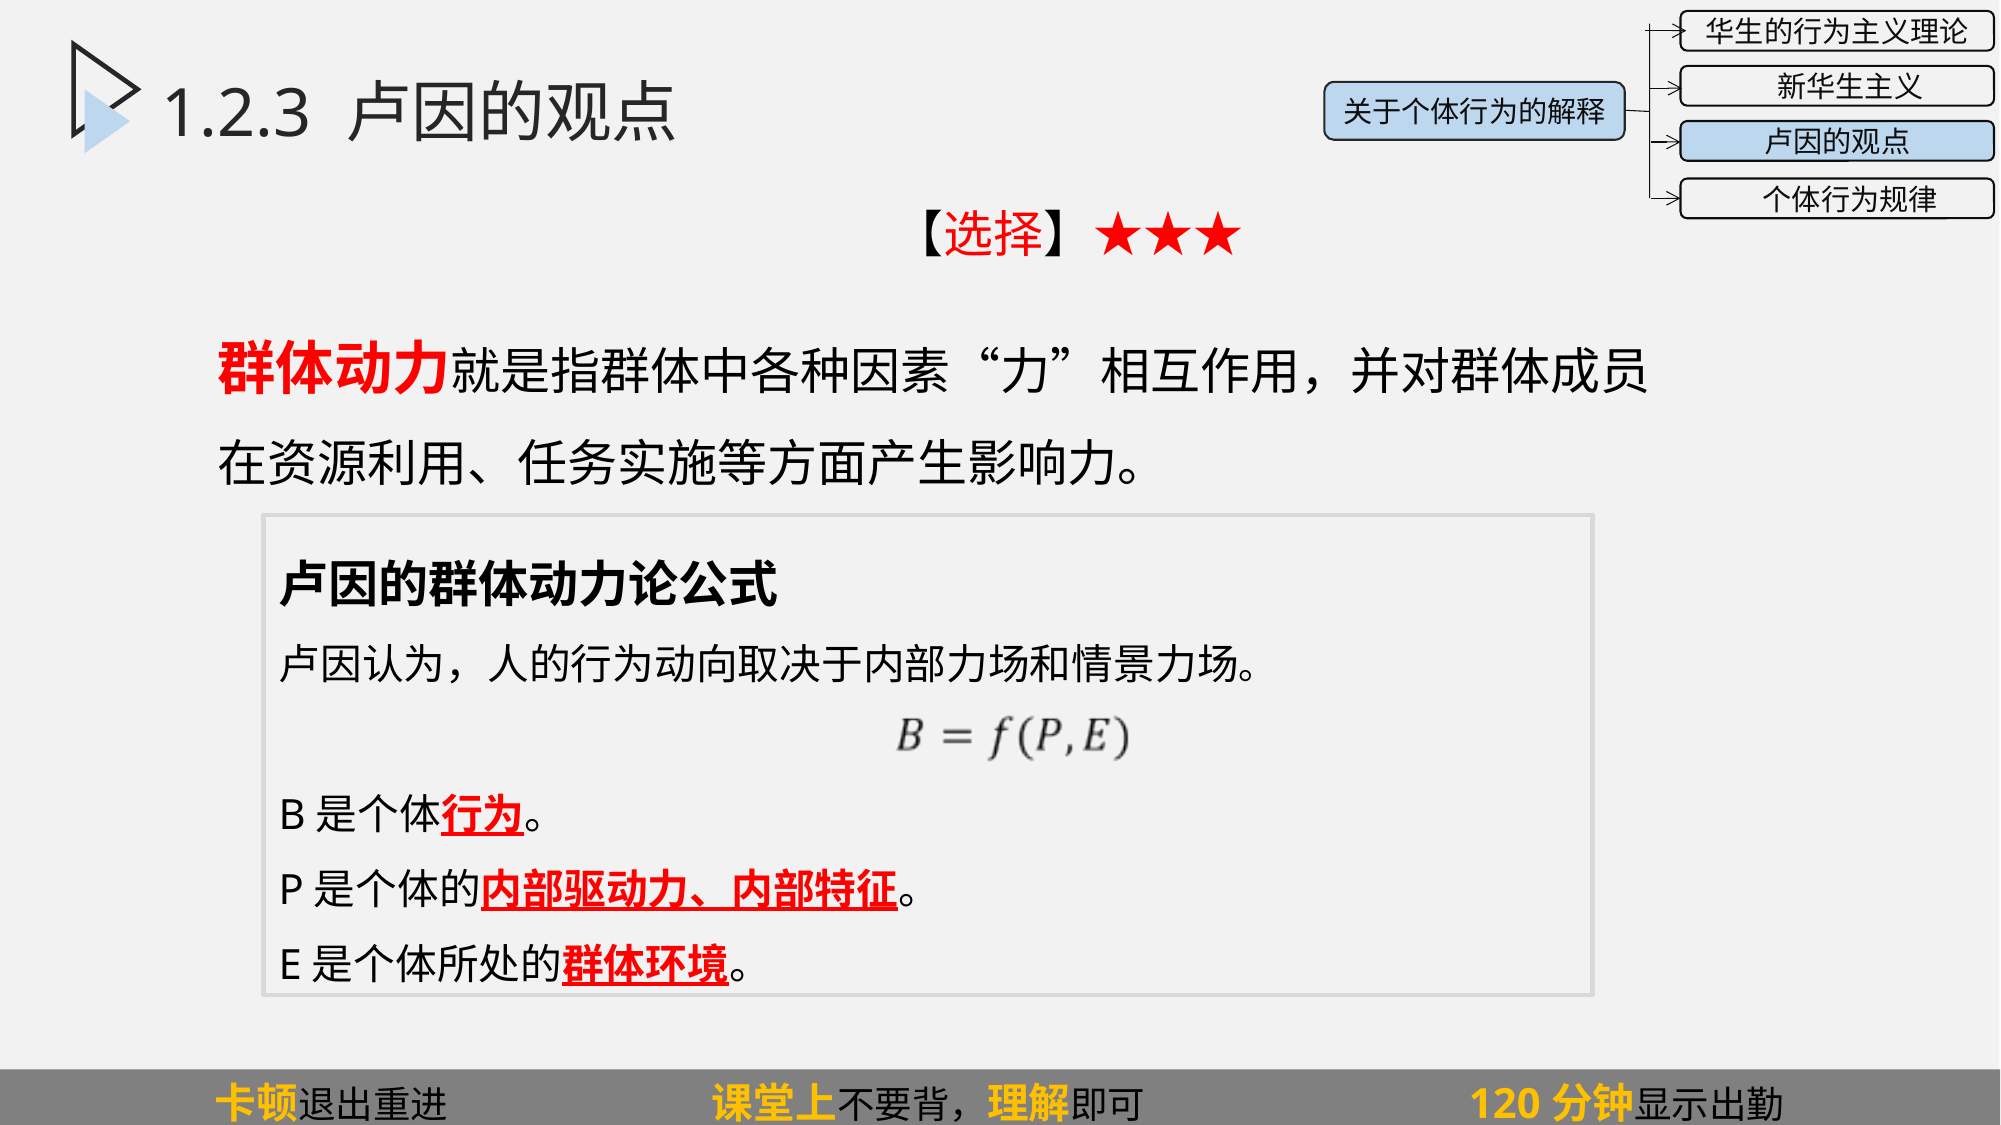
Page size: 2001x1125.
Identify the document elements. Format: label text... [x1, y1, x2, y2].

text_box 群体动力就是指群体中各种因素“力”相互作用，并对群体成员在资源利用、任务实施等方面产生影响力。 [202, 288, 1681, 499]
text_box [1324, 10, 1994, 219]
picture [832, 701, 1167, 780]
list 【选择】★★★ [146, 203, 1872, 1079]
text_box 1.2.3.2群体动力的内涵及理论启发 [0, 0, 331, 66]
title 1.2.3 卢因的观点 [146, 62, 1324, 203]
text_box 卢因的群体动力论公式 卢因认为，人的行为动向取决于内部力场和情景力场。 B是个体行为。 P是个体的内部驱动力、内部特征。 E是个体所处的群体环境。 [263, 515, 1593, 995]
